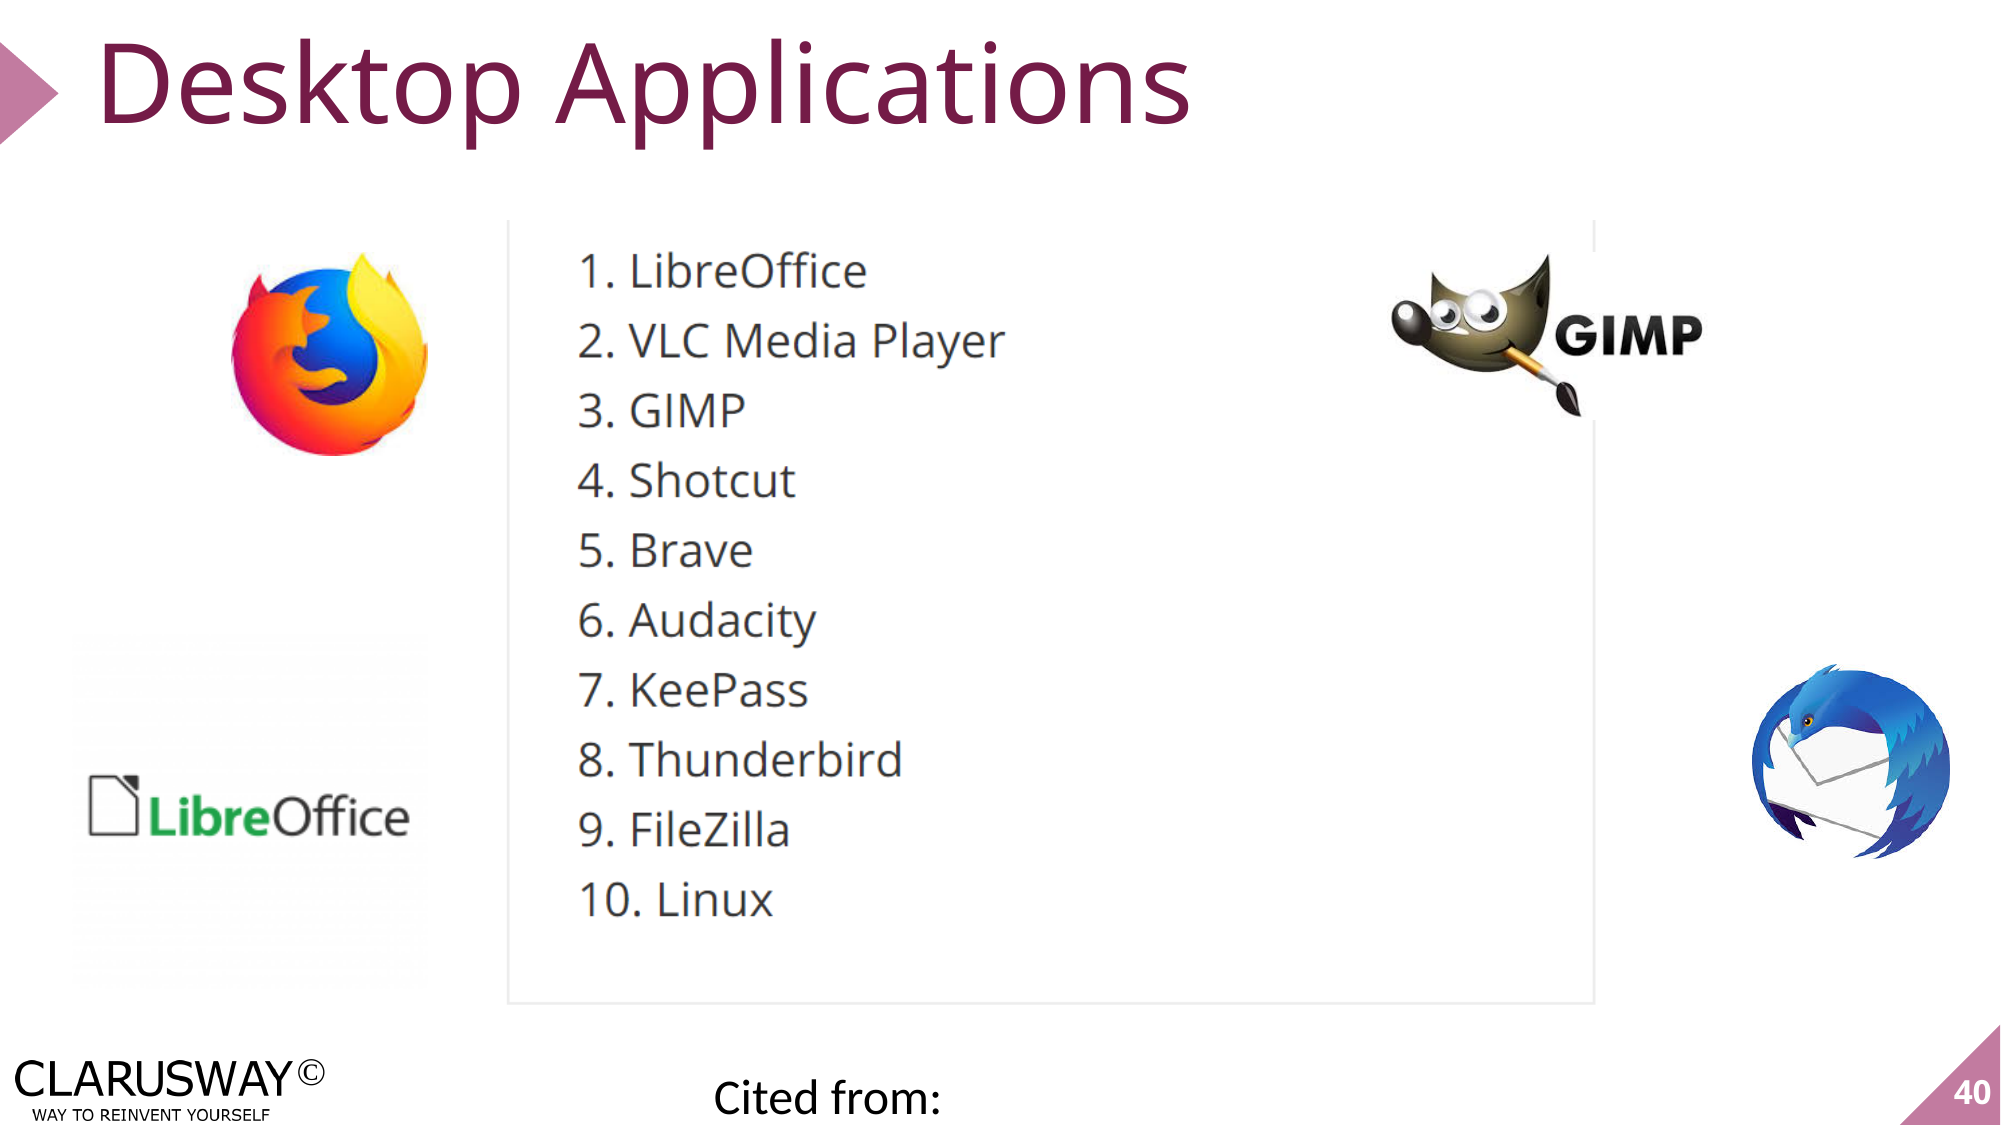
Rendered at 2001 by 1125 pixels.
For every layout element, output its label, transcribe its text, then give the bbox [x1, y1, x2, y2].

title Desktop Applications [94, 38, 1329, 161]
text_box Cited from: https://www.techradar.com/best/best-open-source-software [694, 1044, 1968, 1117]
picture [499, 220, 1742, 1013]
slide_number 40 [1891, 1014, 1992, 1117]
picture [15, 1060, 293, 1121]
picture [1752, 664, 1950, 859]
picture [72, 634, 428, 989]
picture [230, 252, 428, 456]
